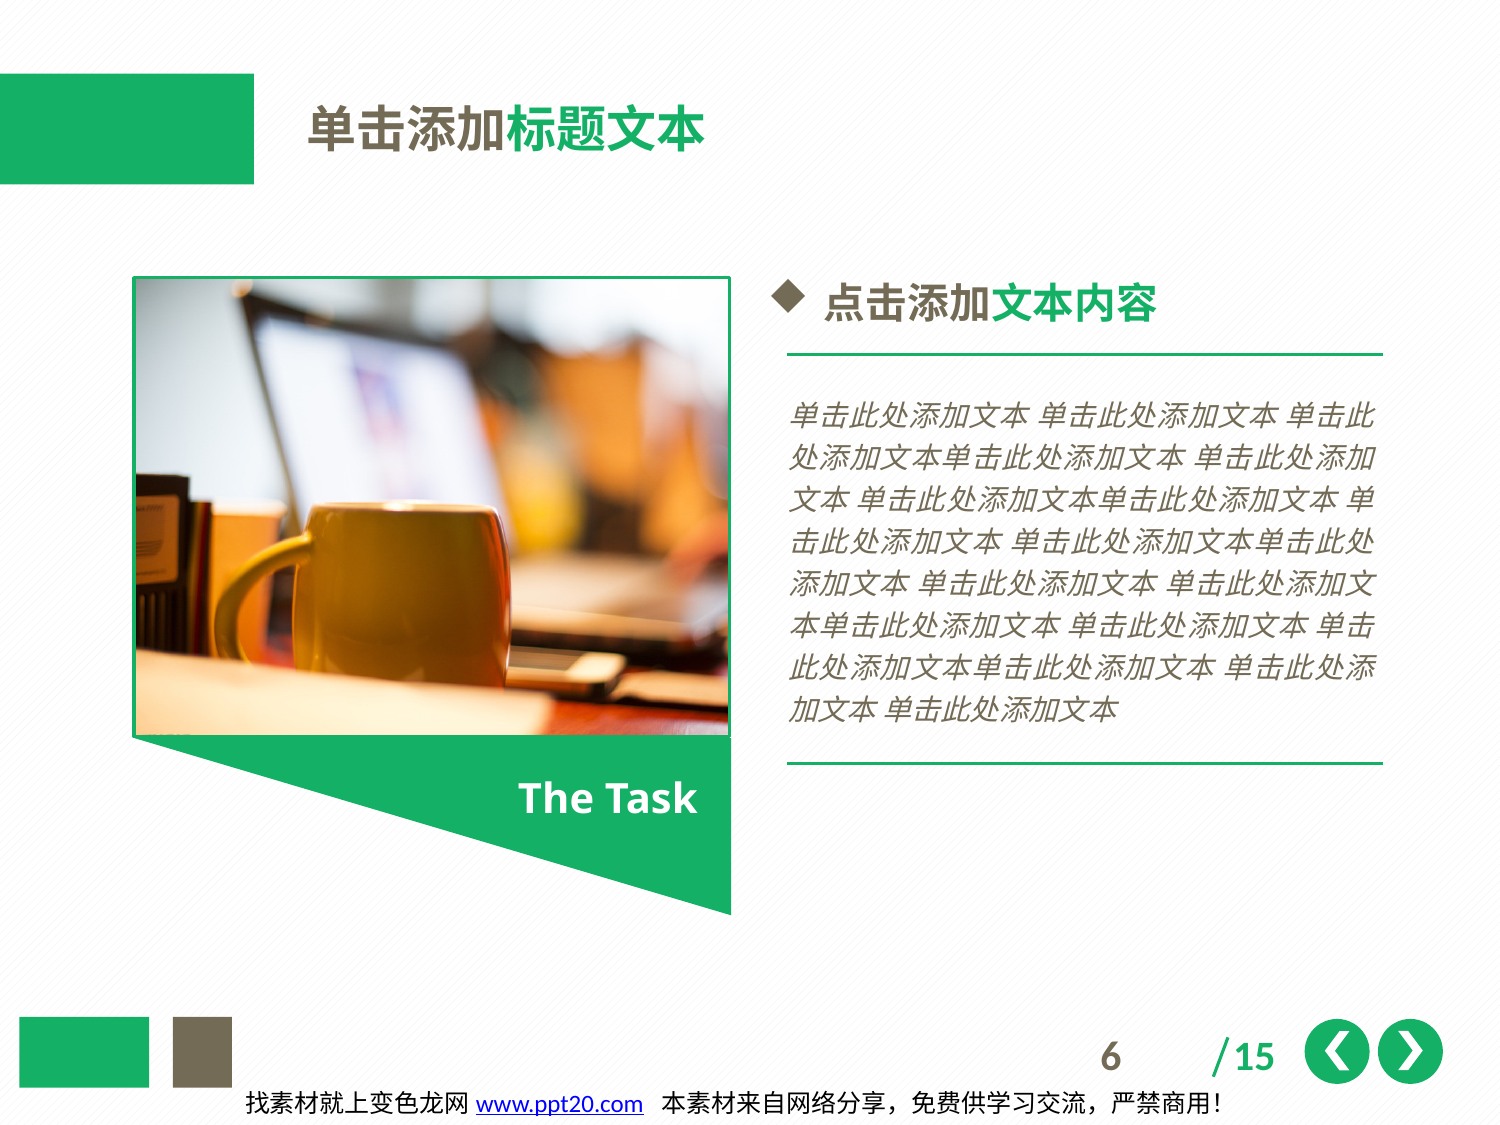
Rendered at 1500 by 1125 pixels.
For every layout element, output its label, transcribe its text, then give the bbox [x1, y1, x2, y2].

picture [135, 278, 729, 736]
text_box 点击添加文本内容 [752, 268, 1294, 334]
text_box 单击添加标题文本 [291, 89, 722, 165]
text_box 单击此处添加文本 单击此处添加文本 单击此处添加文本单击此处添加文本 单击此处添加文本 单击此处添加文本单击此处添加文本 单击此处添加文本 单击此处添加文本单击此处添加文本 单击此处添加文本 单击此处添加文本单击此处添加文本 单击此处添加文本 单击此处添加文本单击此处添加文本 单击此处添加文本 单击此处添加文本 [773, 382, 1389, 734]
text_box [134, 739, 732, 916]
